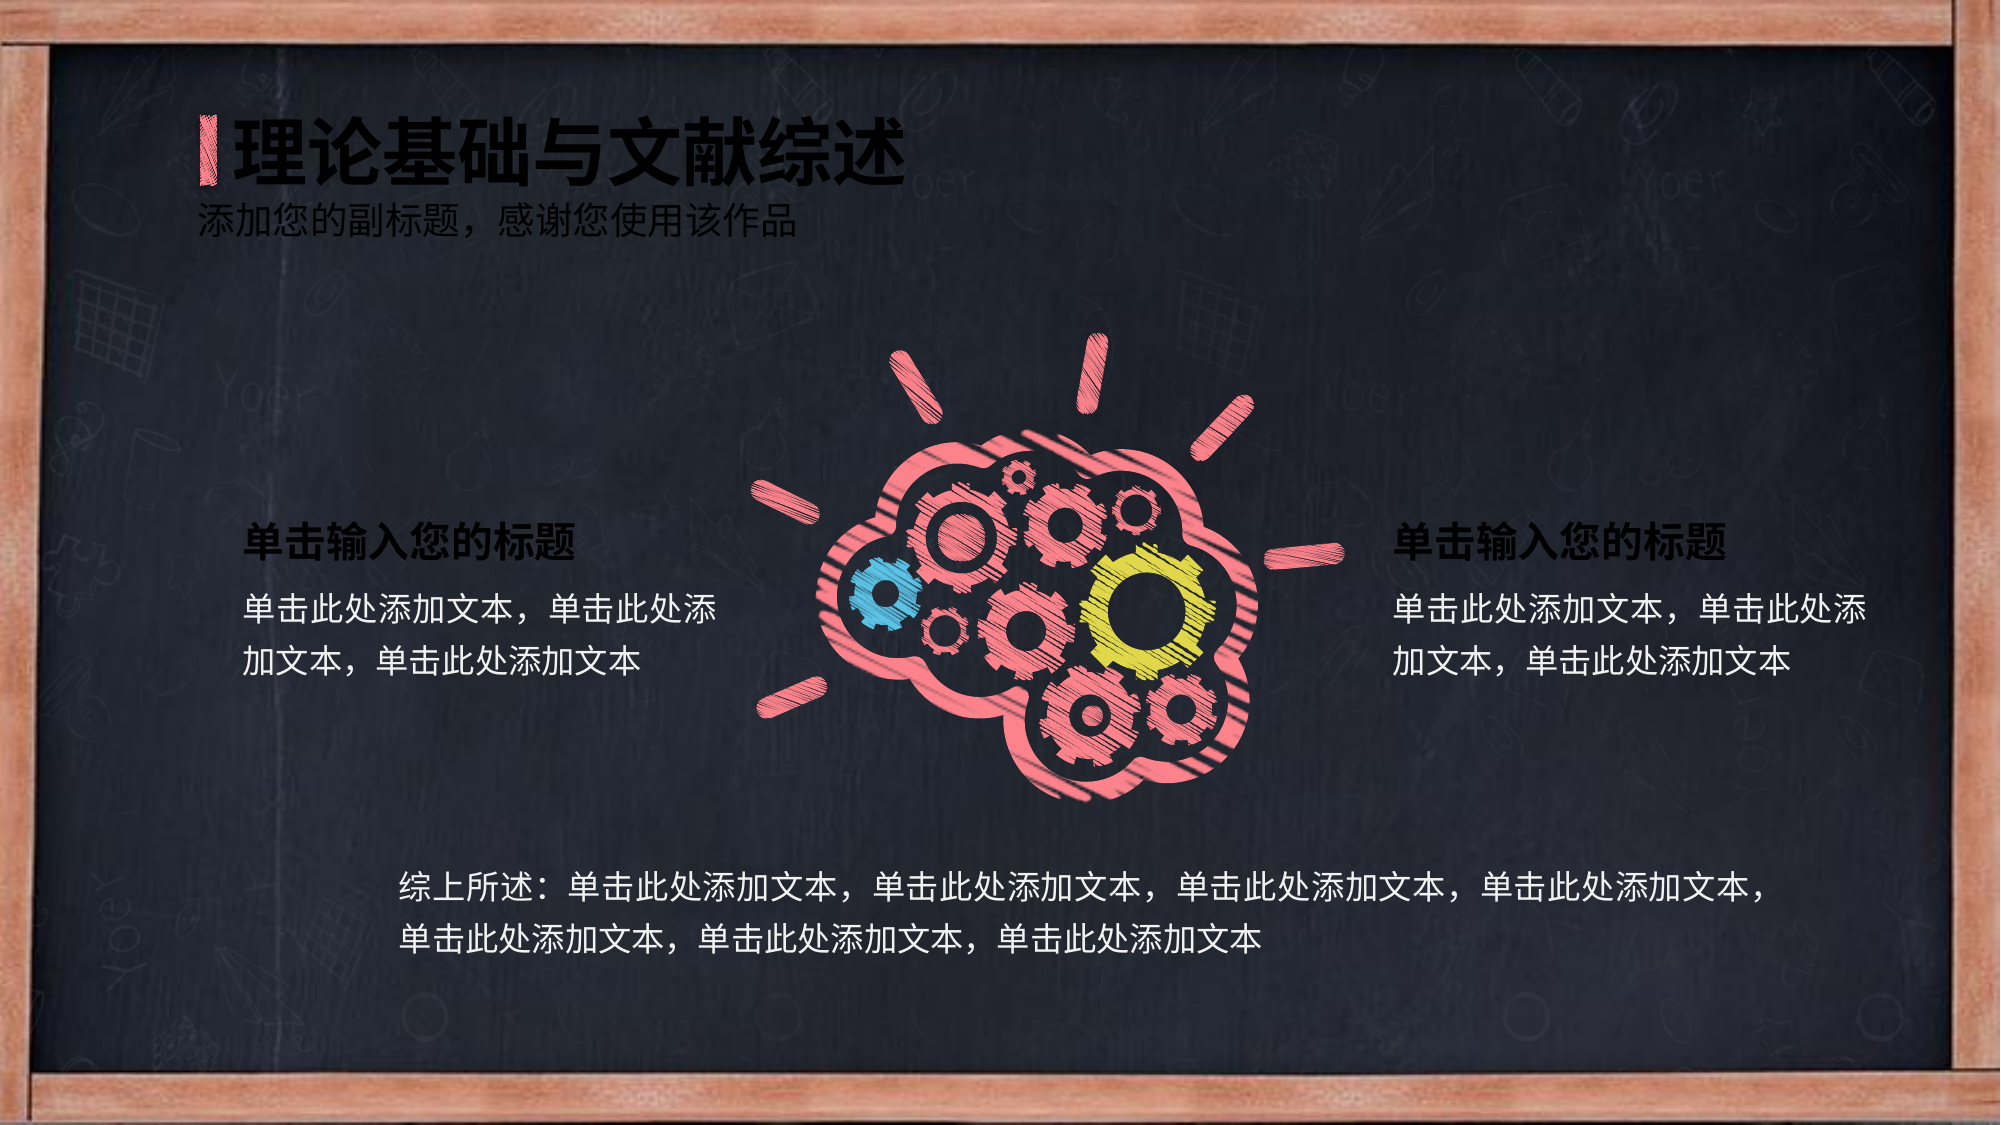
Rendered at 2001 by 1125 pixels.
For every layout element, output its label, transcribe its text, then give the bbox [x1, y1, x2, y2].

text_box 单击输入您的标题 [1377, 506, 1819, 568]
text_box 单击此处添加文本，单击此处添加文本，单击此处添加文本 [227, 568, 733, 687]
text_box 理论基础与文献综述 [217, 97, 923, 203]
text_box 综上所述：单击此处添加文本，单击此处添加文本，单击此处添加文本，单击此处添加文本，单击此处添加文本，单击此处添加文本，单击此处添加文本 [384, 846, 1800, 966]
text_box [748, 331, 1346, 804]
picture [0, 0, 2000, 1125]
text_box 添加您的副标题，感谢您使用该作品 [182, 189, 813, 250]
text_box [198, 113, 218, 186]
text_box 单击输入您的标题 [227, 506, 669, 568]
text_box 单击此处添加文本，单击此处添加文本，单击此处添加文本 [1377, 568, 1883, 687]
